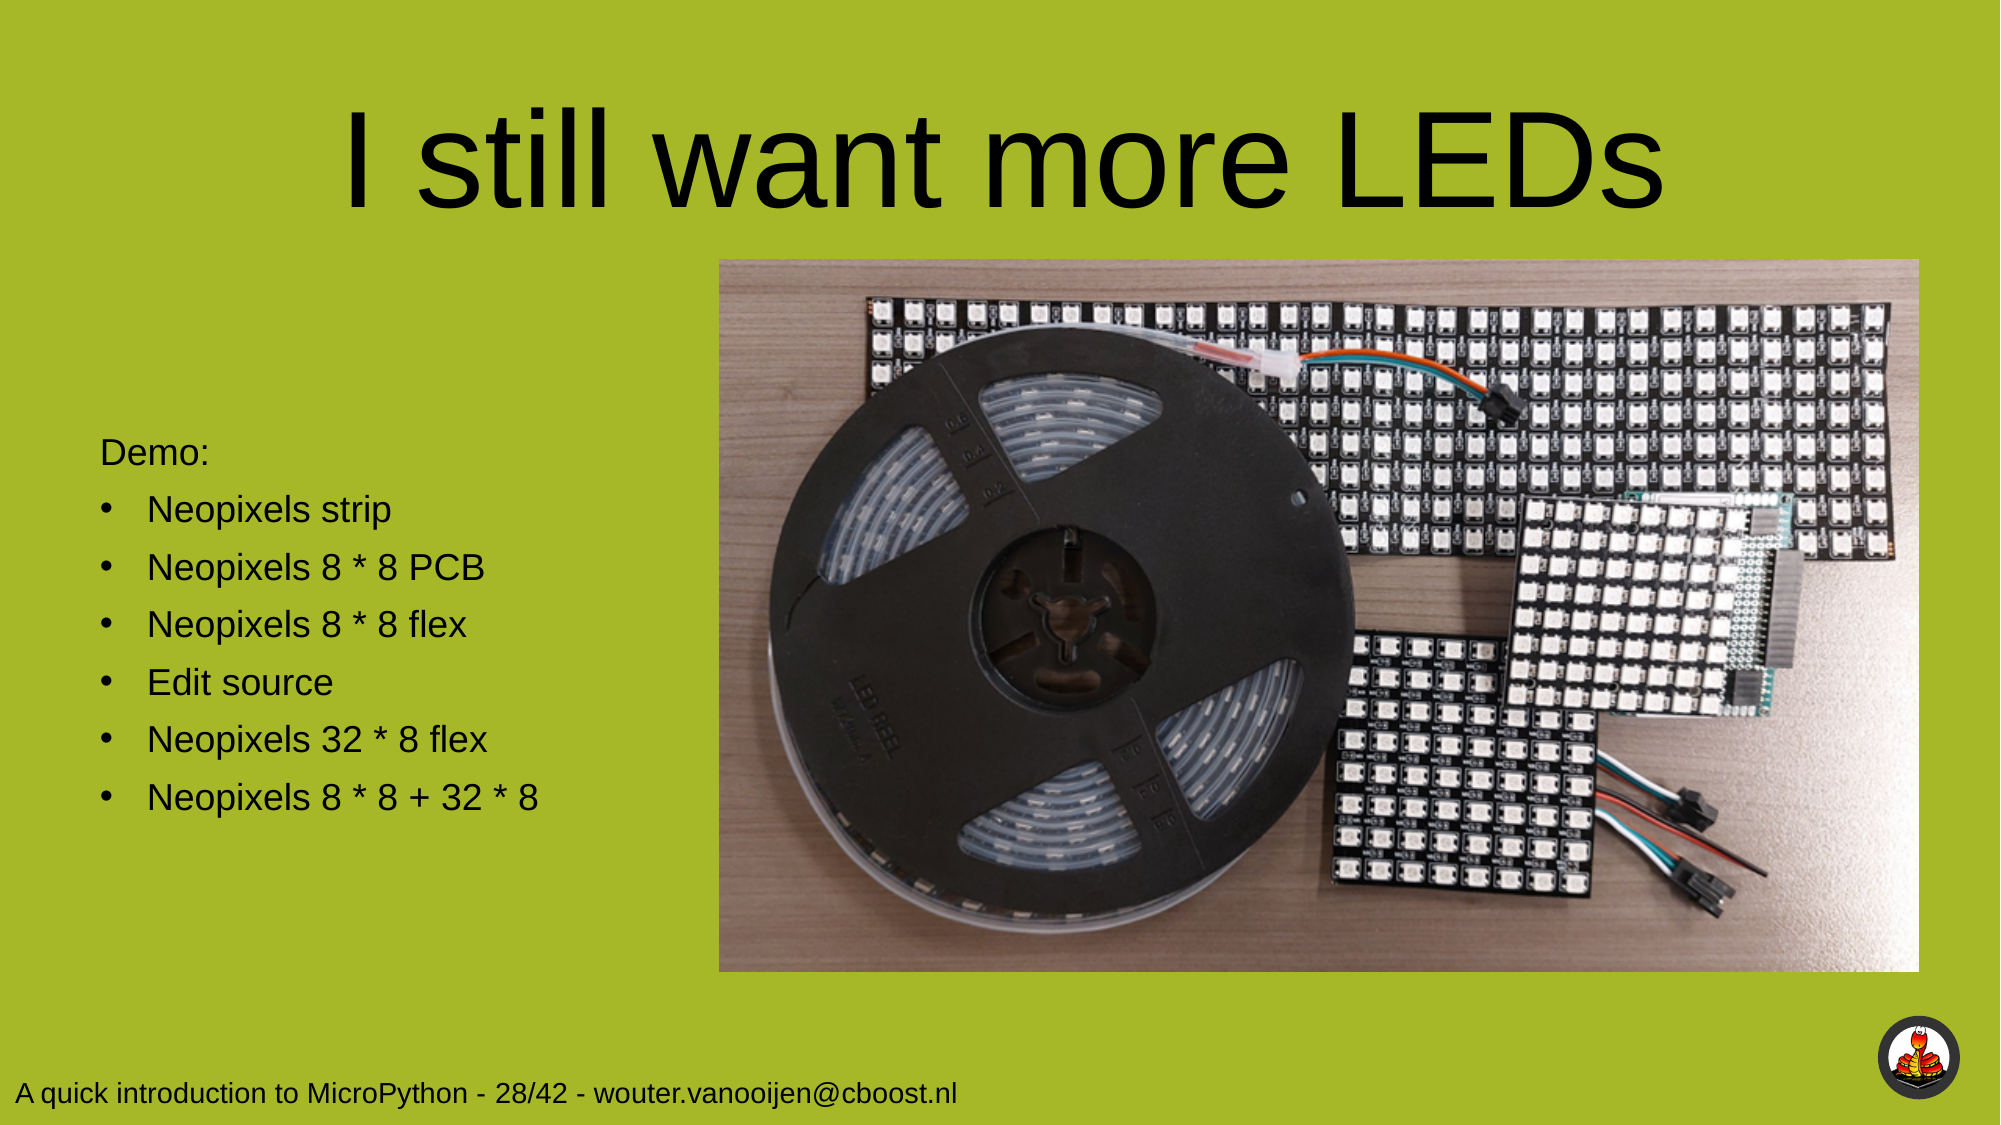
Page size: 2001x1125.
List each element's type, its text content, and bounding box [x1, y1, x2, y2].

text_box I still want more LEDs [61, 51, 1947, 260]
picture [1889, 1027, 1949, 1088]
text_box Demo: Neopixels strip Neopixels 8 * 8 PCB Neopixels 8 * 8 flex Edit source Neopixels 32 * 8 flex Neopixels 8 * 8 + 32 * 8 [84, 420, 713, 932]
picture [719, 259, 1919, 973]
